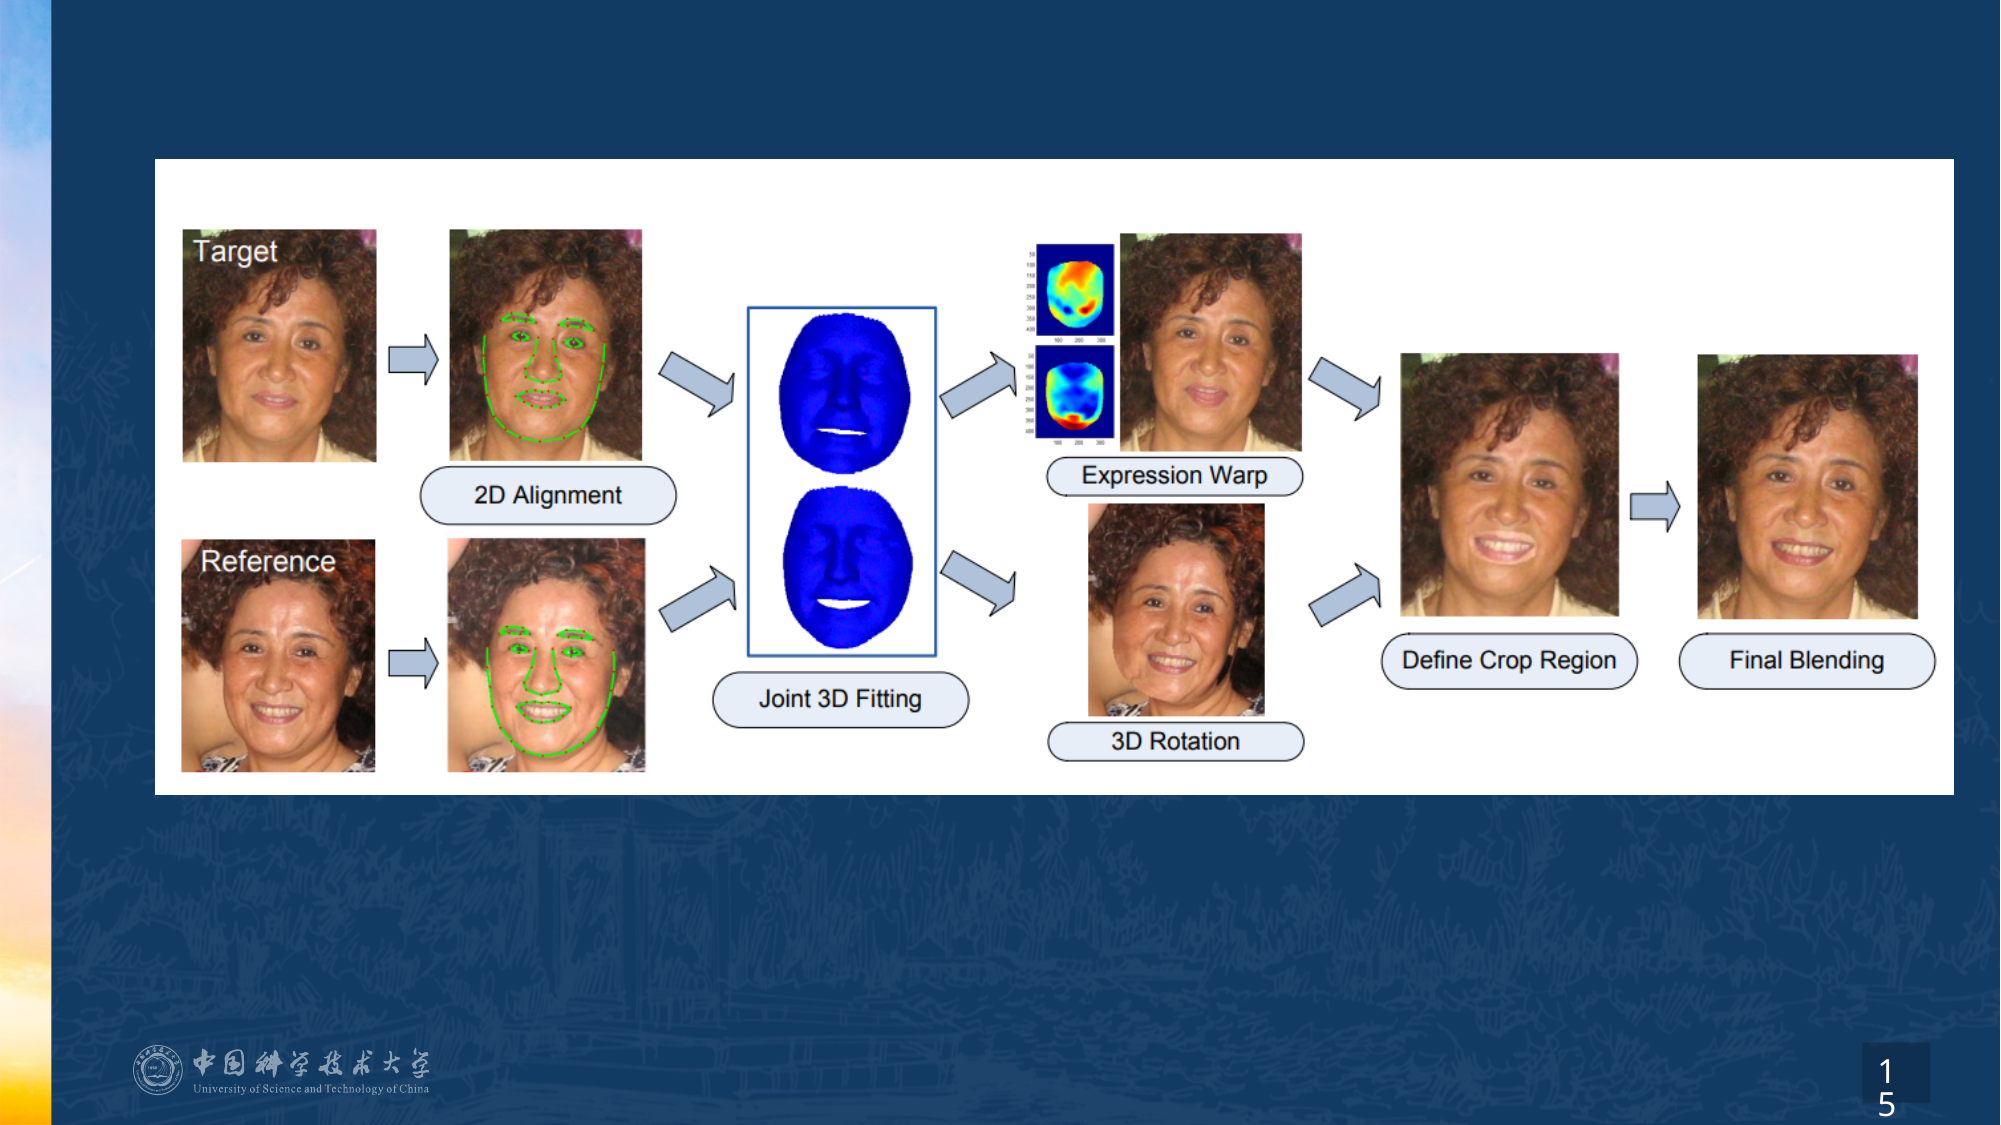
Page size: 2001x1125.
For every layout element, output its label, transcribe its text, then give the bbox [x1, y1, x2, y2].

picture [154, 159, 1954, 795]
slide_number 15 [1862, 1042, 1931, 1103]
picture [0, 0, 51, 1125]
